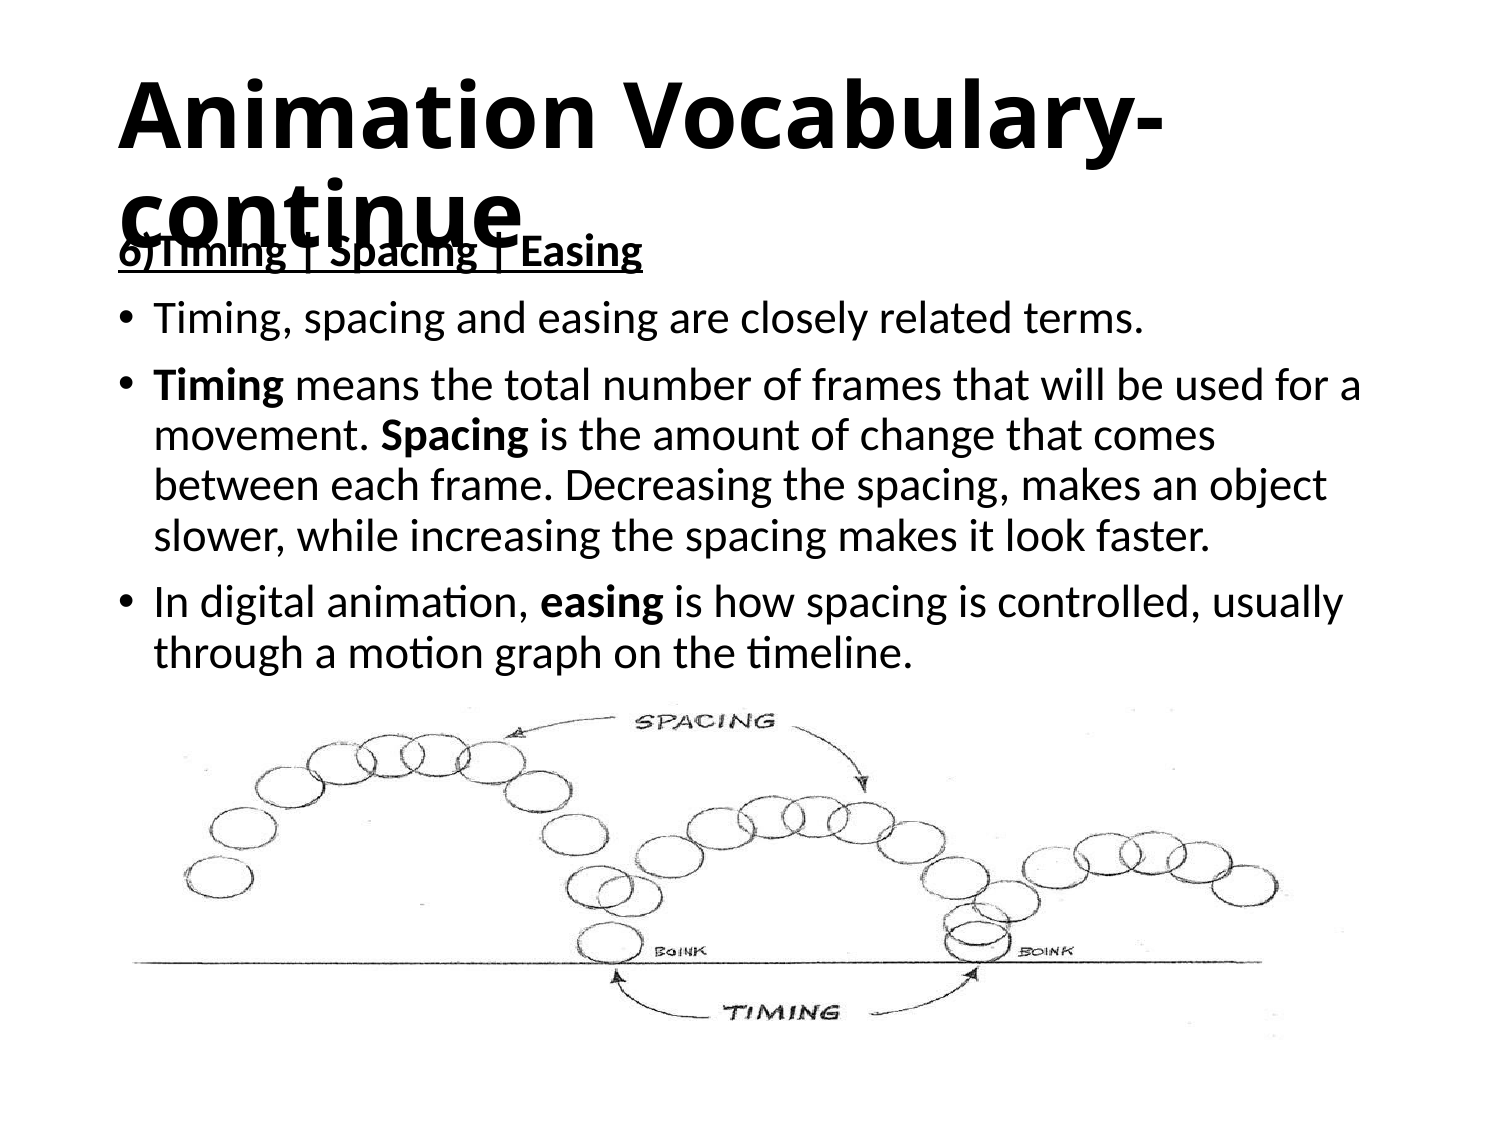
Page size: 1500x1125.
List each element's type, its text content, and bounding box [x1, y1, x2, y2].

list 6)Timing | Spacing | Easing Timing, spacing and easing are closely related terms. Timing means the total number of frames that will be used for a movement. Spacing is the amount of change that comes between each frame. Decreasing the spacing, makes an object slower, while increasing the spacing makes it look faster. In digital animation, easing is how spacing is controlled, usually through a motion graph on the timeline. [103, 219, 1397, 695]
title Animation Vocabulary- continue [103, 59, 1397, 219]
picture [103, 694, 1344, 1041]
